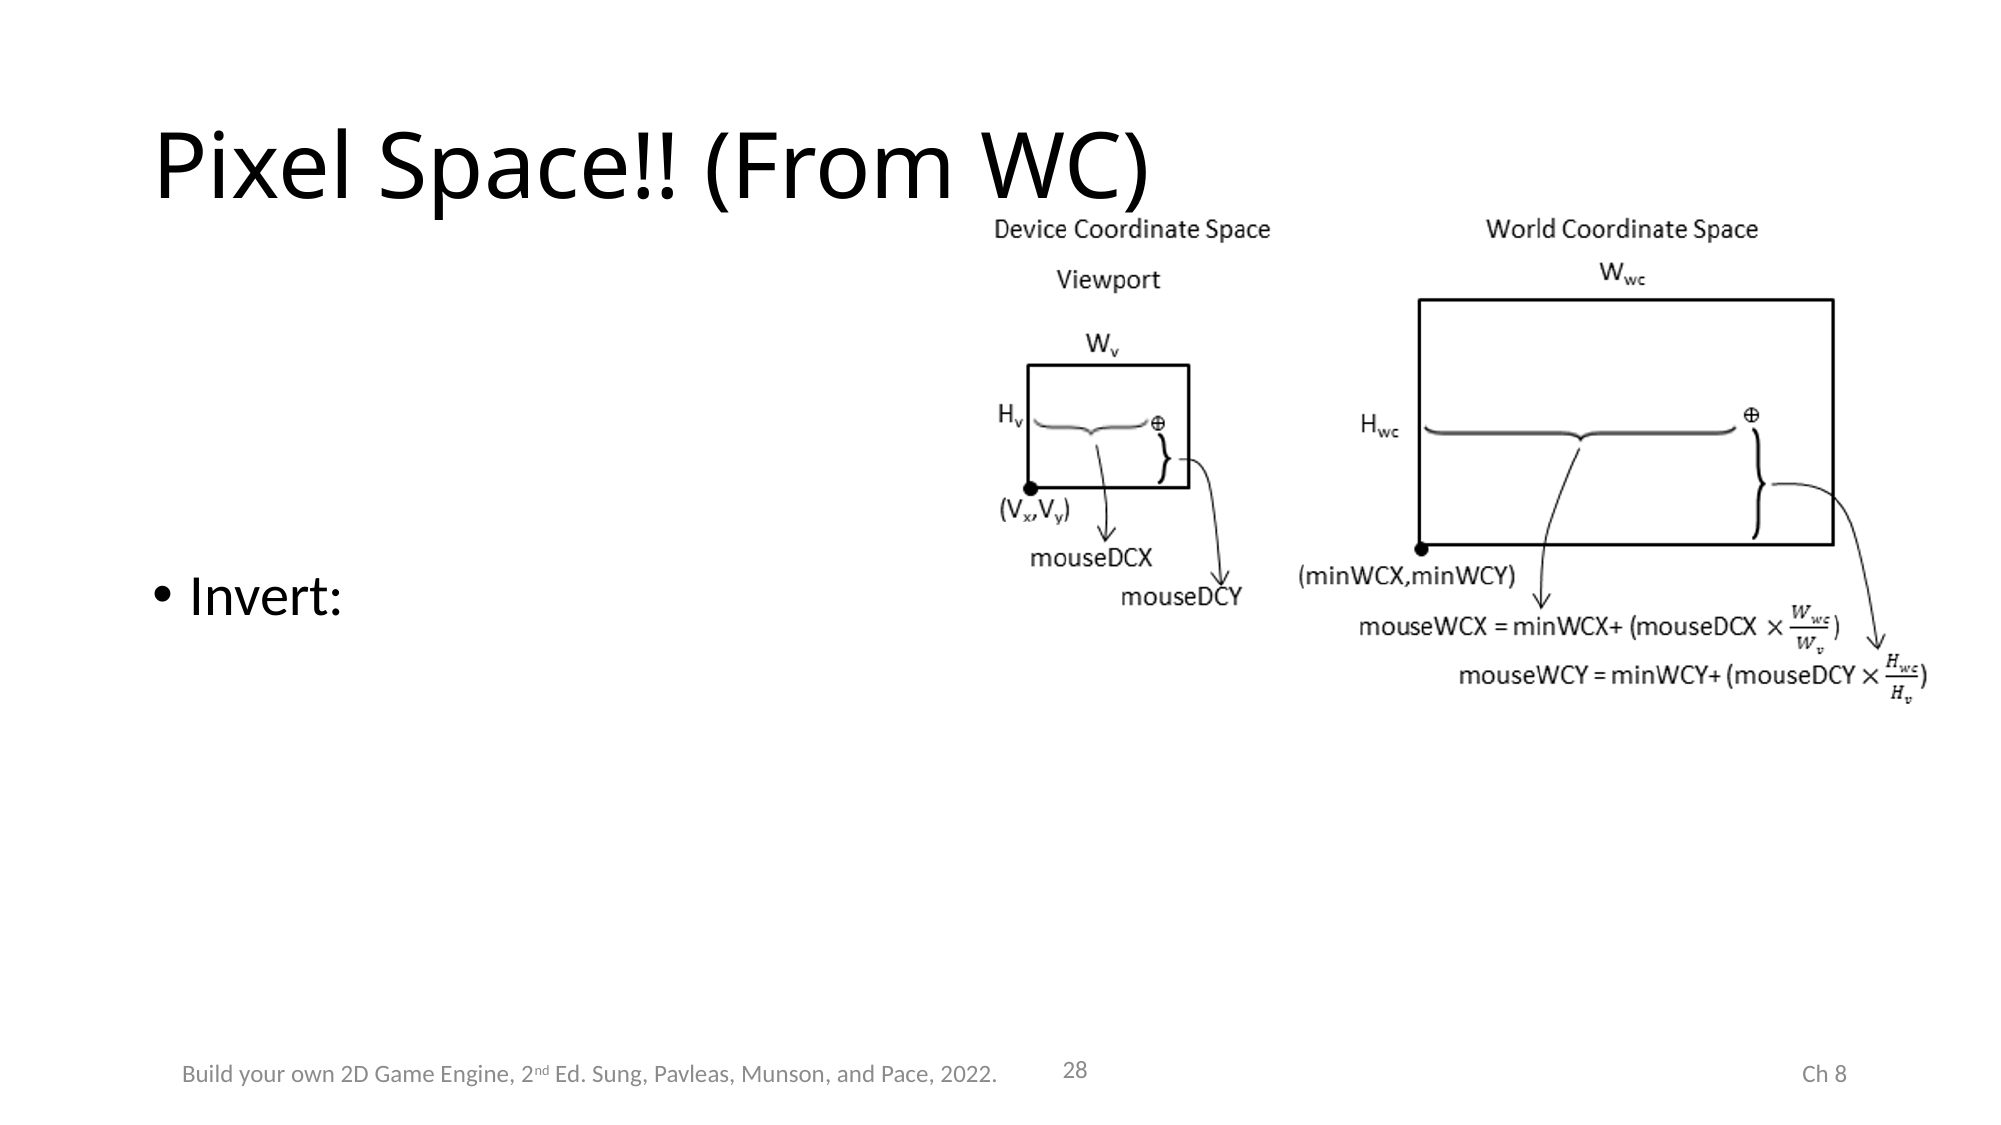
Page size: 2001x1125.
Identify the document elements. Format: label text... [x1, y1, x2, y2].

picture [947, 207, 1955, 710]
title Pixel Space!! (From WC) [137, 59, 1863, 278]
